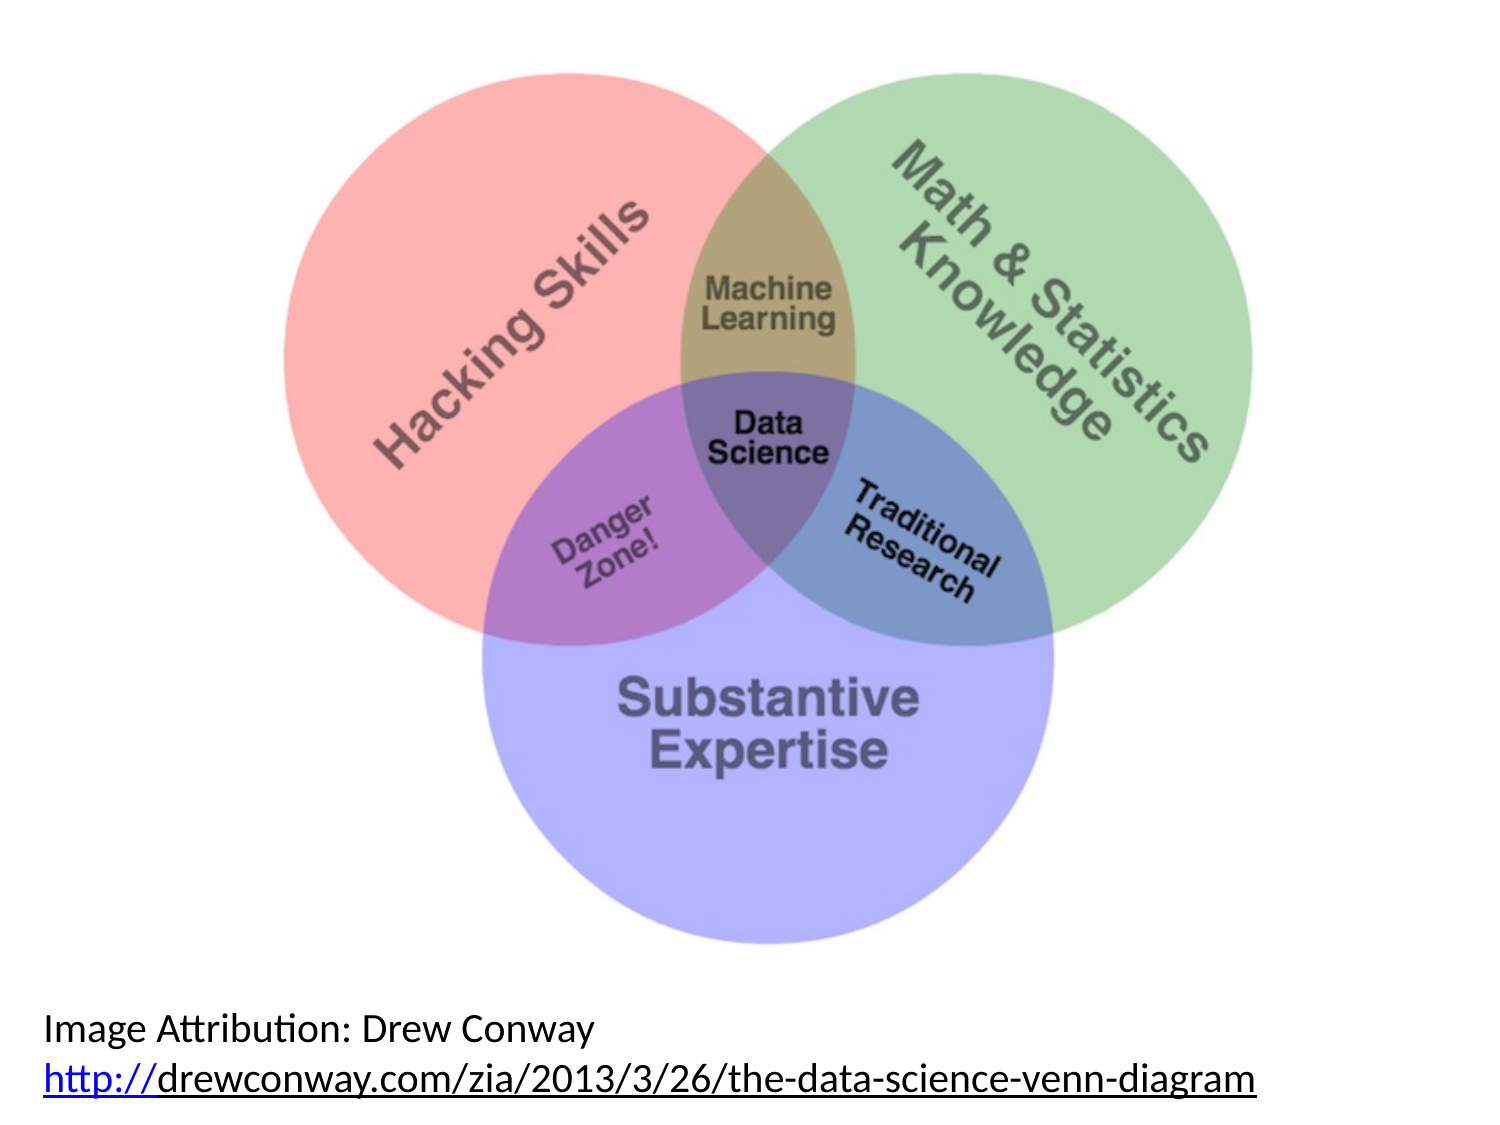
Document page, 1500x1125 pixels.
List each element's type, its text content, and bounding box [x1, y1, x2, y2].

text_box Image Attribution: Drew Conway http://drewconway.com/zia/2013/3/26/the-data-science-venn-diagram [28, 993, 1465, 1109]
picture [258, 53, 1273, 970]
